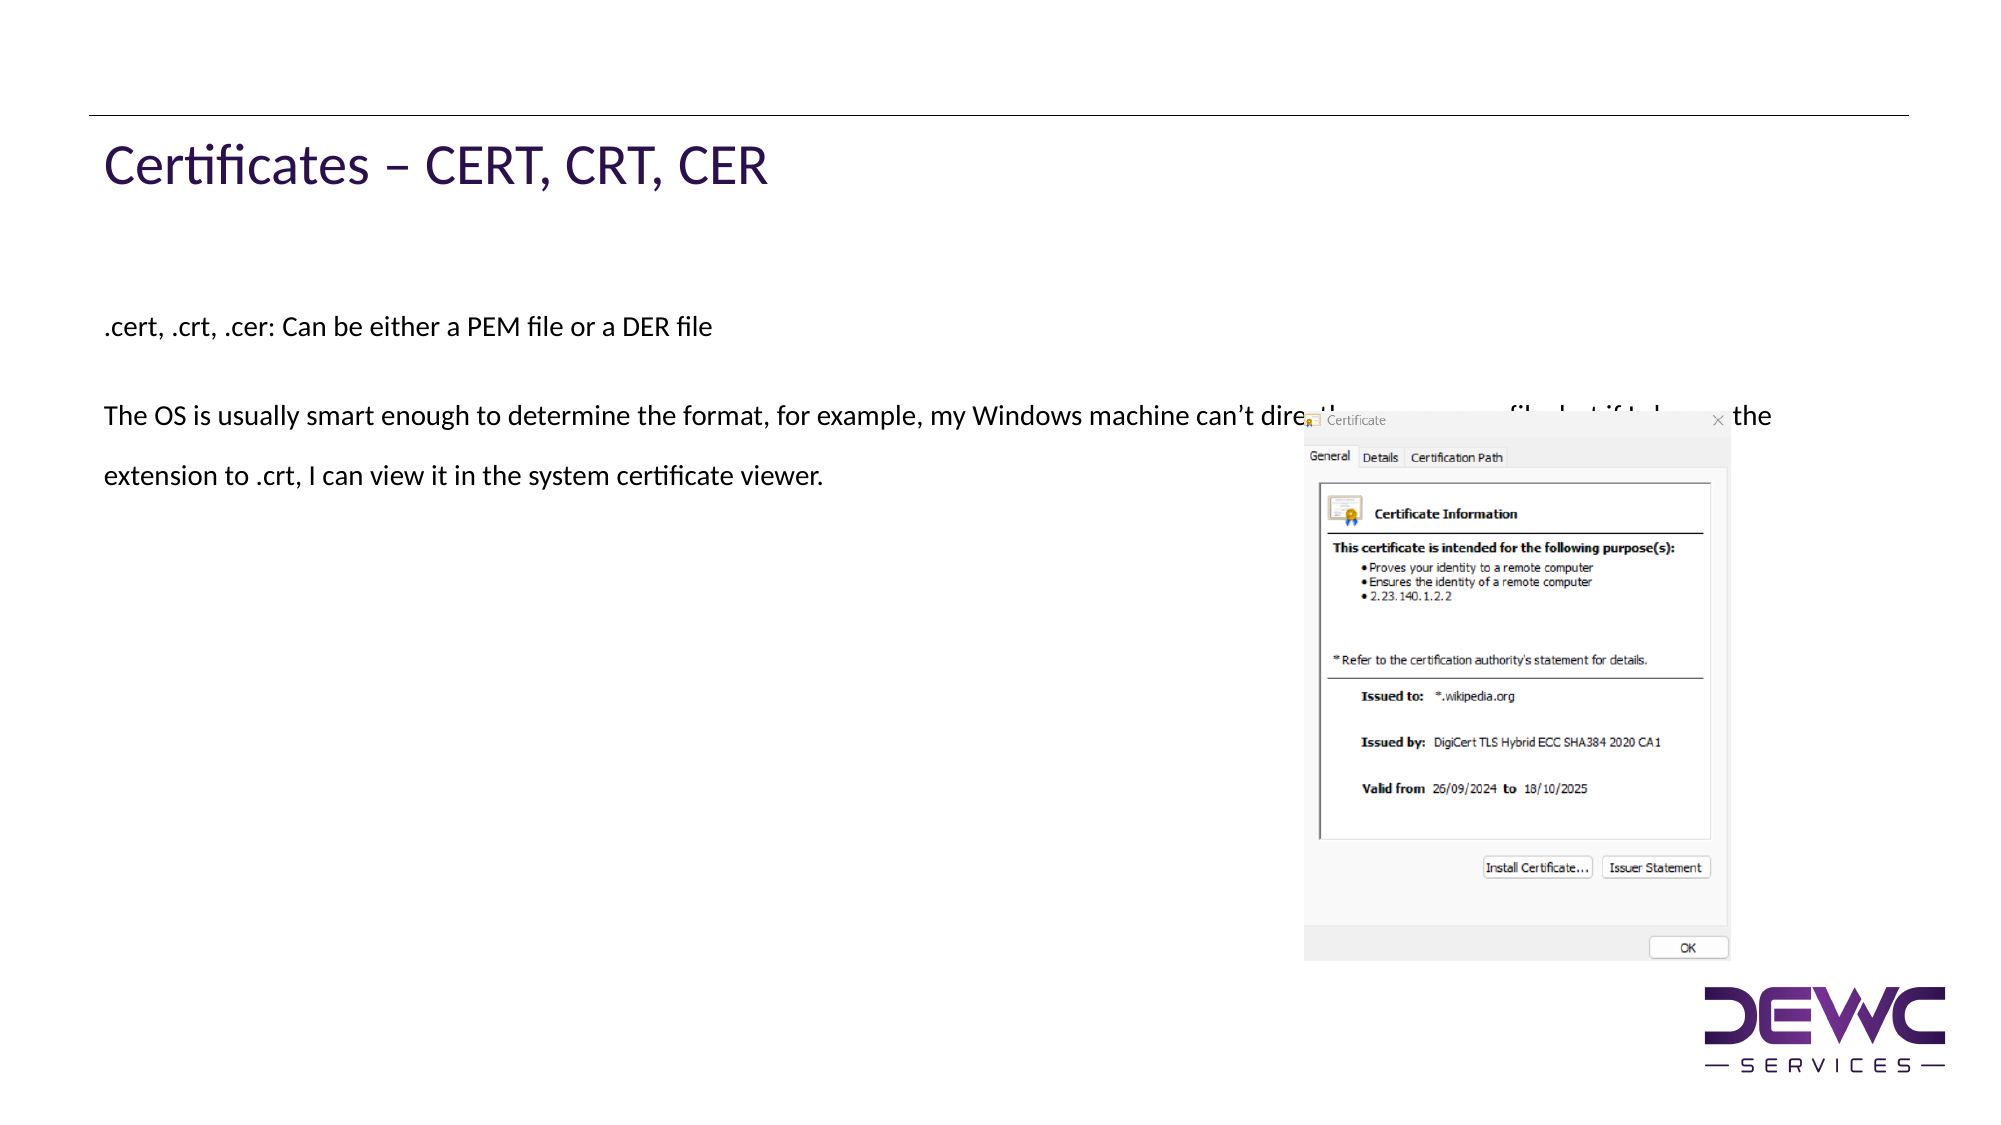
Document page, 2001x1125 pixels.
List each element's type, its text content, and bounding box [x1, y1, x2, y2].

text_box Certificates – CERT, CRT, CER [89, 118, 1761, 204]
picture [1303, 411, 1968, 1125]
text_box .cert, .crt, .cer: Can be either a PEM file or a DER file The OS is usually smart enough to determine the format, for example, my Windows machine can’t directly open a .pem file, but if I change the extension to .crt, I can view it in the system certificate viewer. [89, 294, 1844, 1125]
